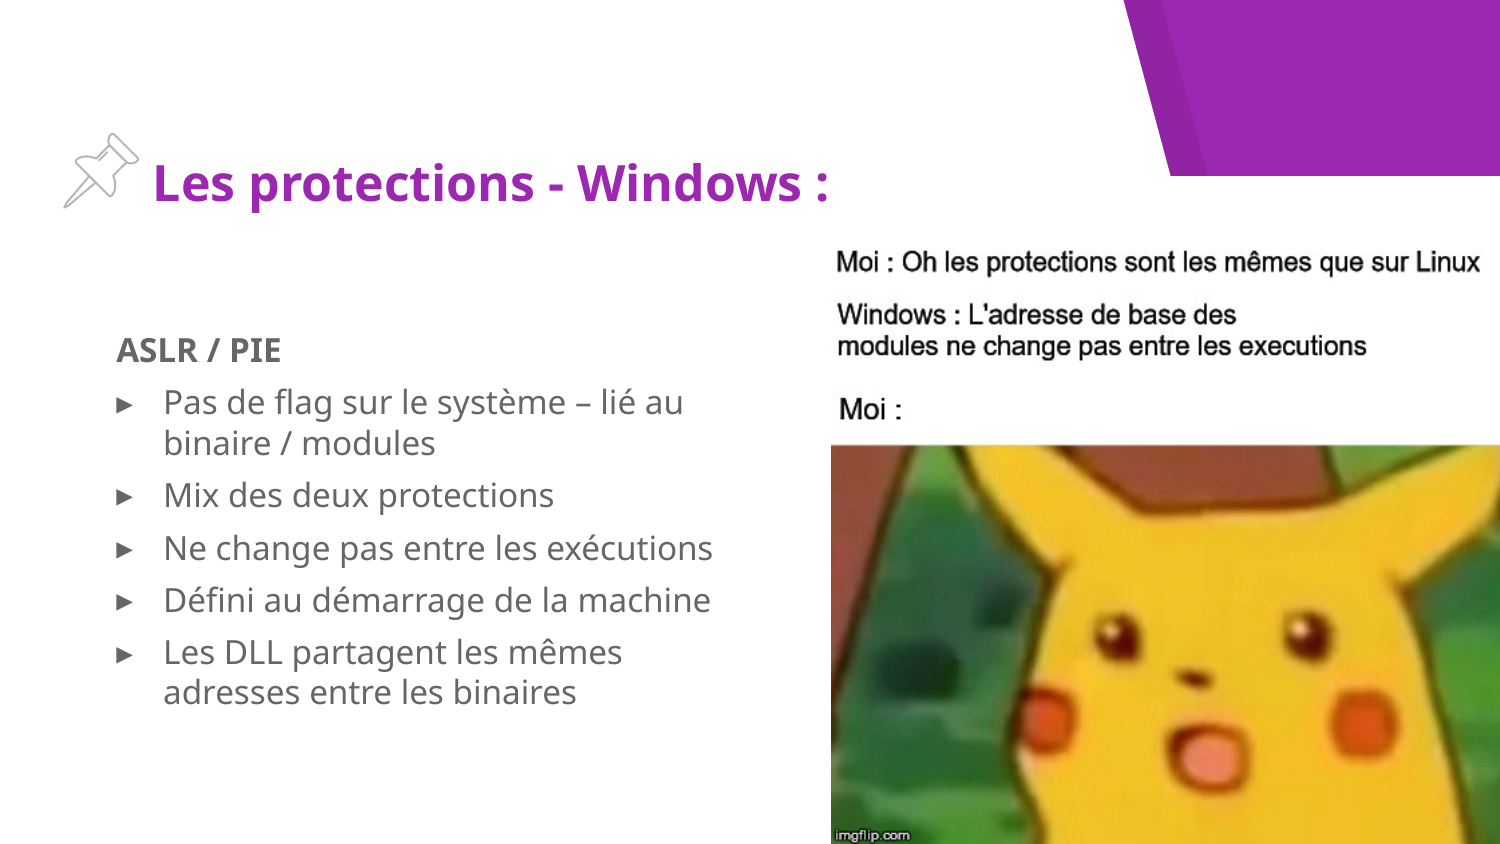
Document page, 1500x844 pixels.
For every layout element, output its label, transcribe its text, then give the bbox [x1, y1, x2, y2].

picture [831, 175, 1500, 844]
text_box ASLR / PIE Pas de flag sur le système – lié au binaire / modules Mix des deux protections Ne change pas entre les exécutions Défini au démarrage de la machine Les DLL partagent les mêmes adresses entre les binaires [101, 314, 770, 710]
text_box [64, 133, 139, 208]
title Les protections - Windows : [137, 159, 926, 227]
